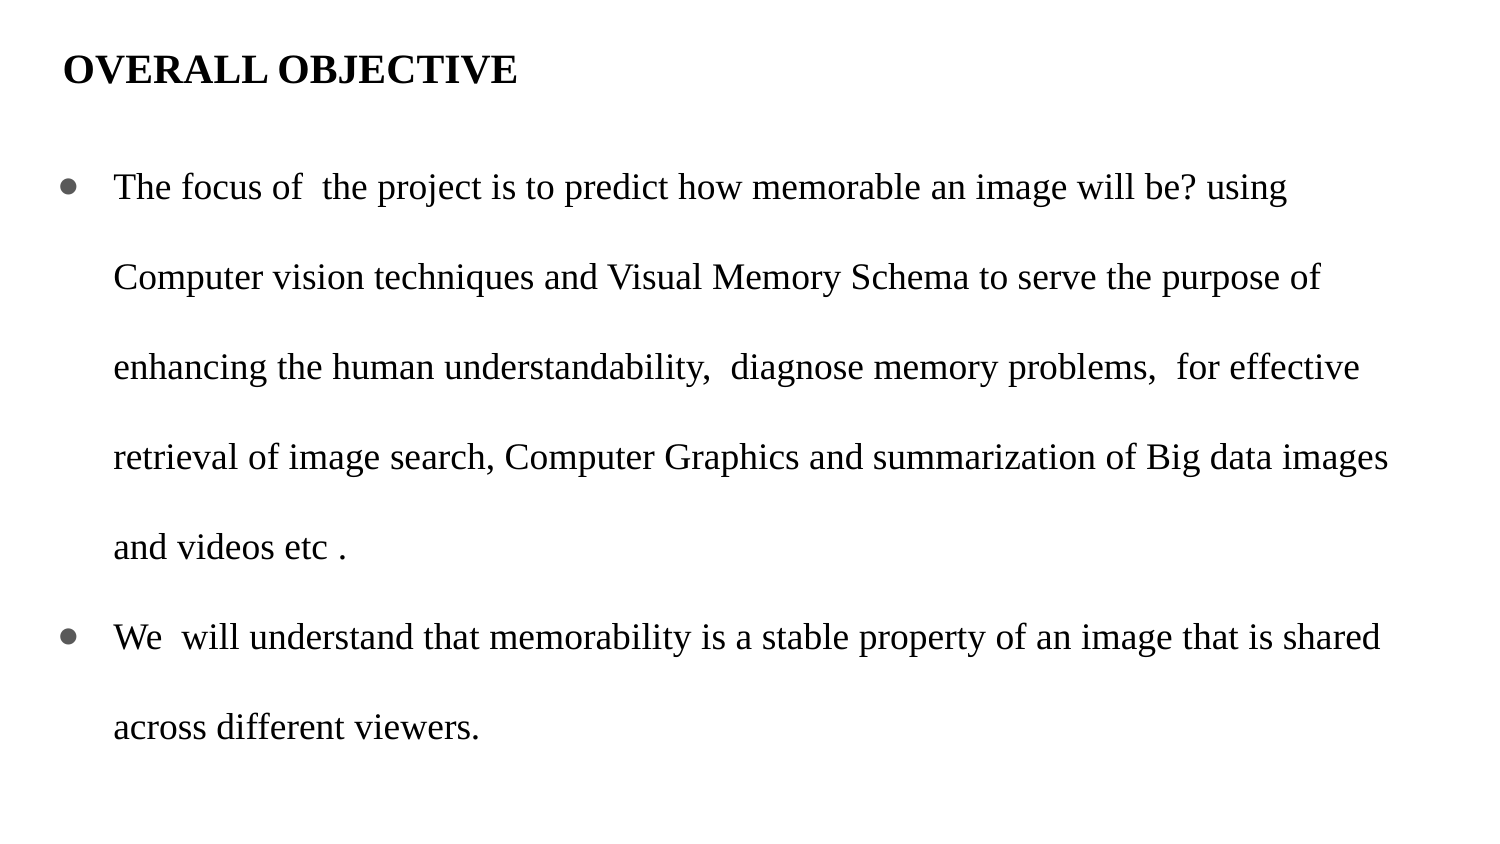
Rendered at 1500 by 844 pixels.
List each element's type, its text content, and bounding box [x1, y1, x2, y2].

list The focus of the project is to predict how memorable an image will be? using Computer vision techniques and Visual Memory Schema to serve the purpose of enhancing the human understandability, diagnose memory problems, for effective retrieval of image search, Computer Graphics and summarization of Big data images and videos etc . We will understand that memorability is a stable property of an image that is shared across different viewers. [23, 101, 1452, 809]
title OVERALL OBJECTIVE [47, 26, 1446, 101]
